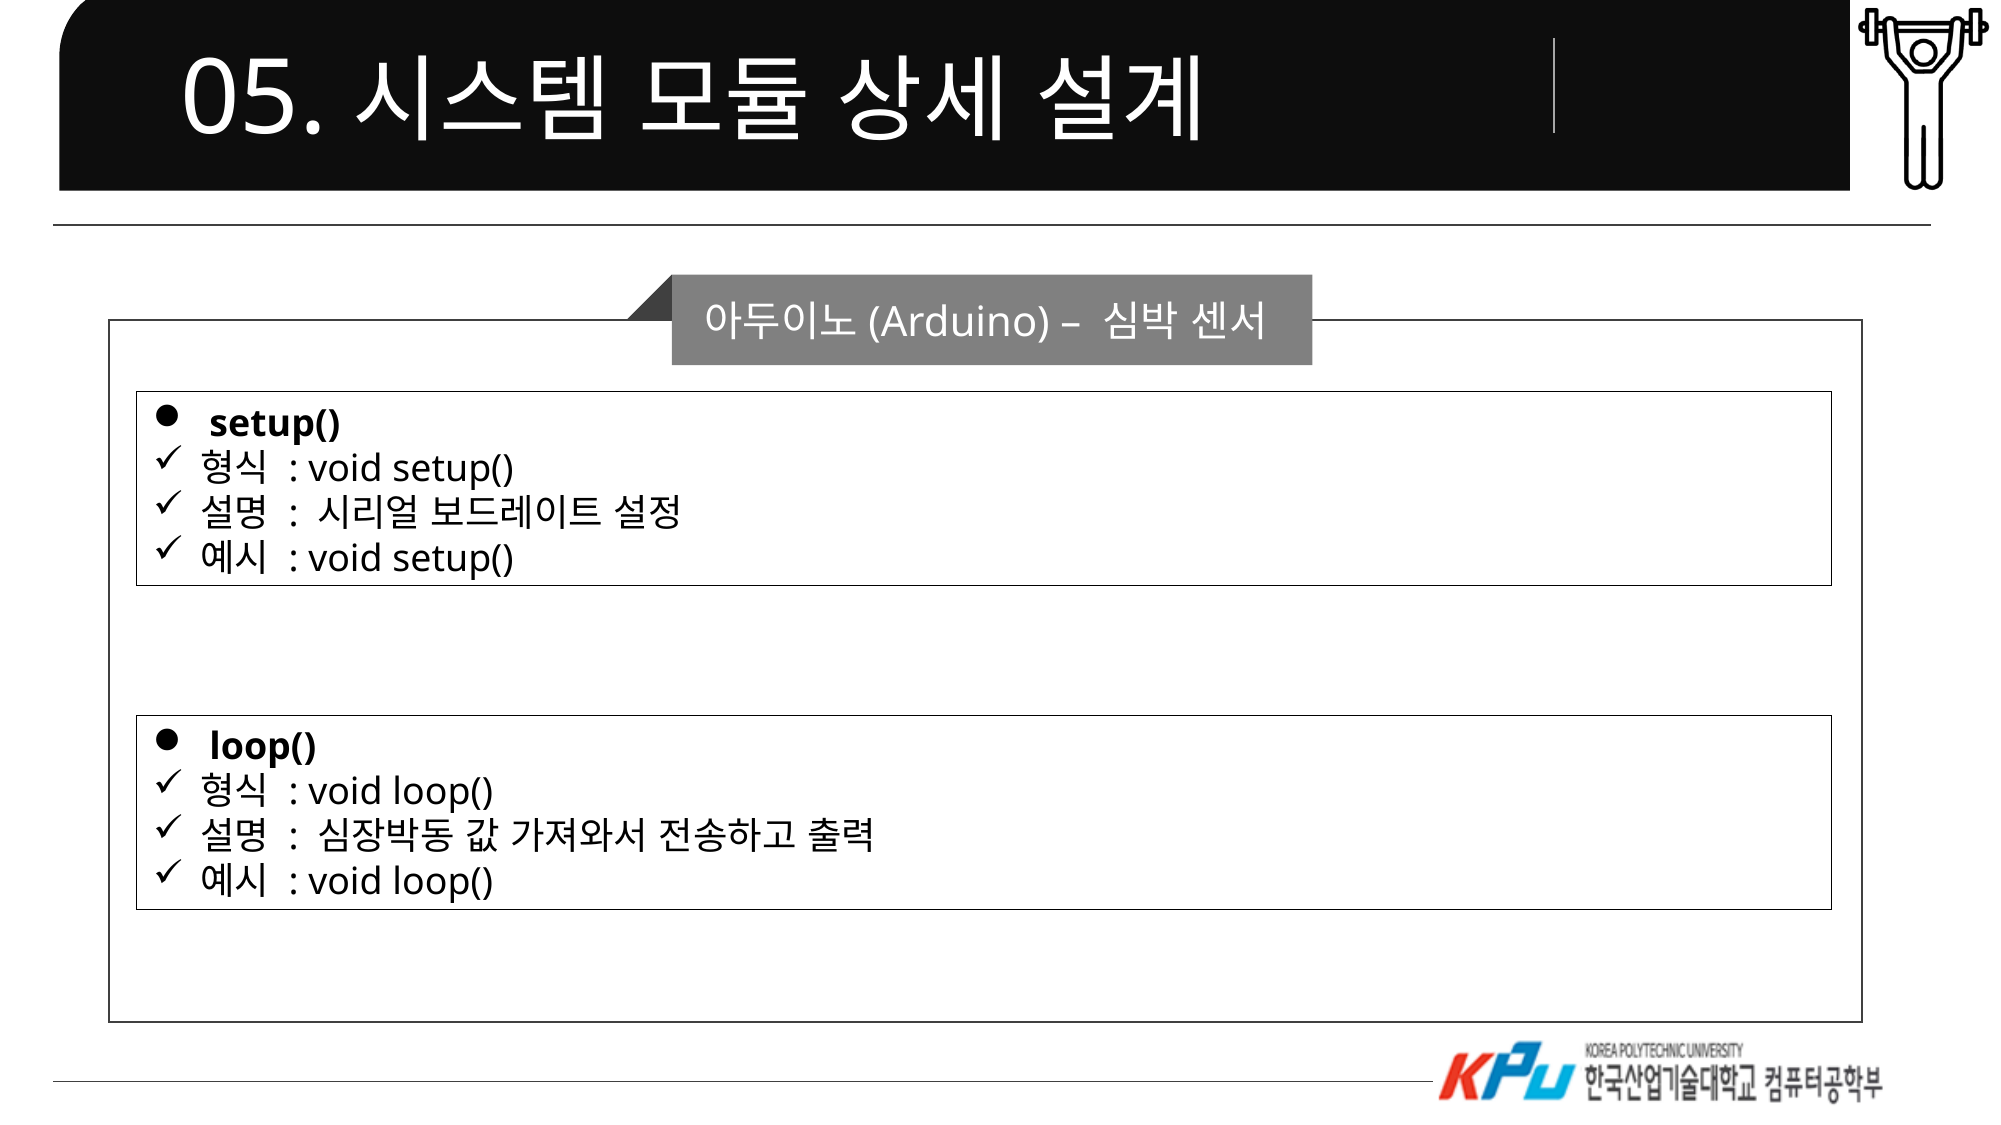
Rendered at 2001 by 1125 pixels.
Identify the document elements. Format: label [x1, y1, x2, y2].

picture [1850, 0, 1997, 197]
text_box [1433, 1039, 1888, 1113]
text_box [109, 274, 1863, 1022]
text_box [59, 0, 1850, 191]
